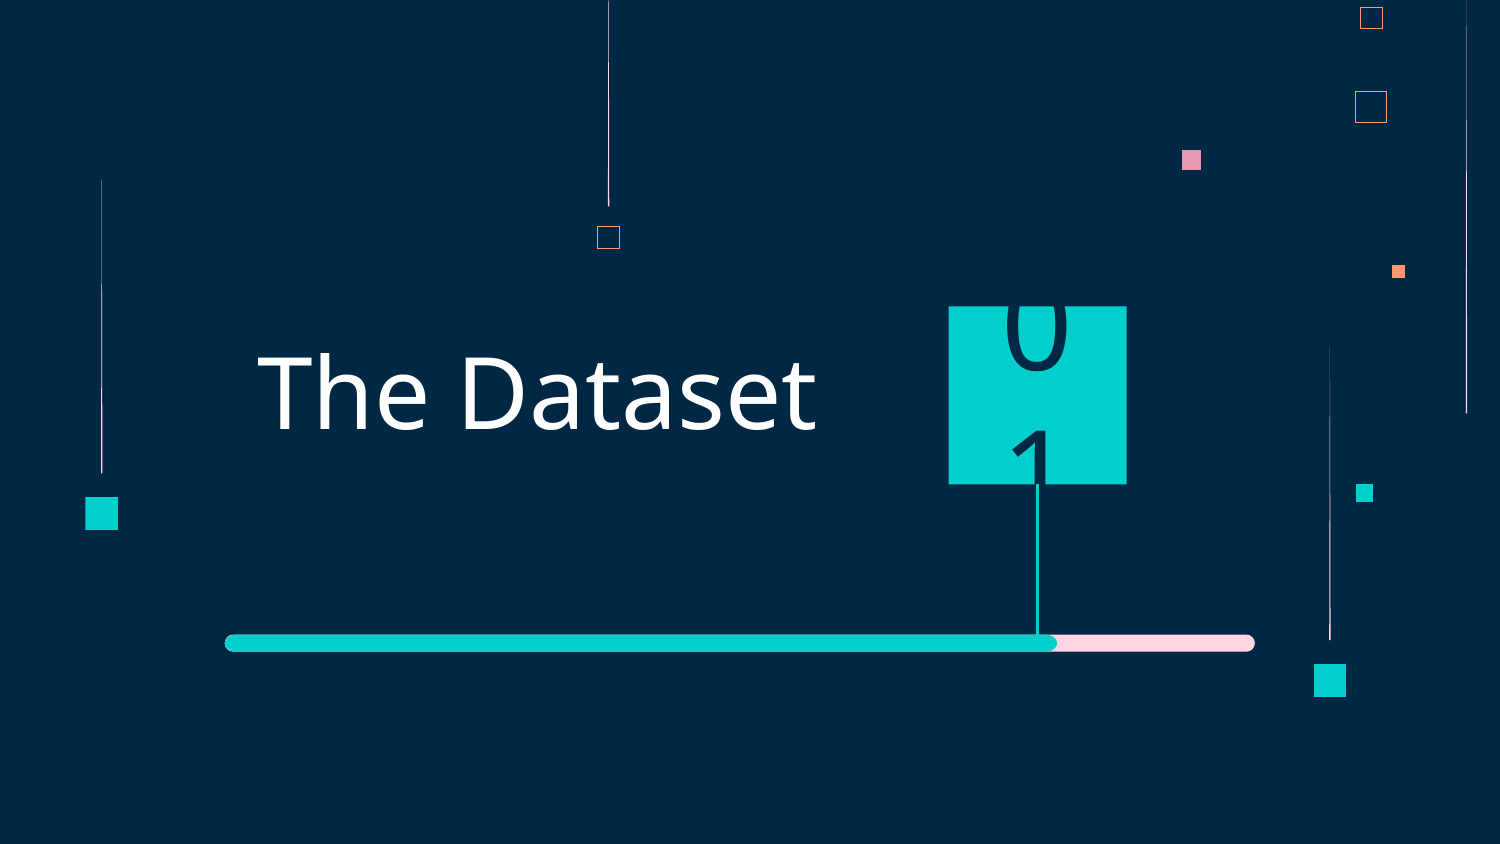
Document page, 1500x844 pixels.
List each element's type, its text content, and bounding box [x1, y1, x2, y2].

text_box [224, 634, 1058, 652]
text_box [948, 306, 1127, 485]
text_box [1049, 634, 1255, 652]
title The Dataset [207, 326, 869, 465]
title 01 [957, 348, 1119, 443]
